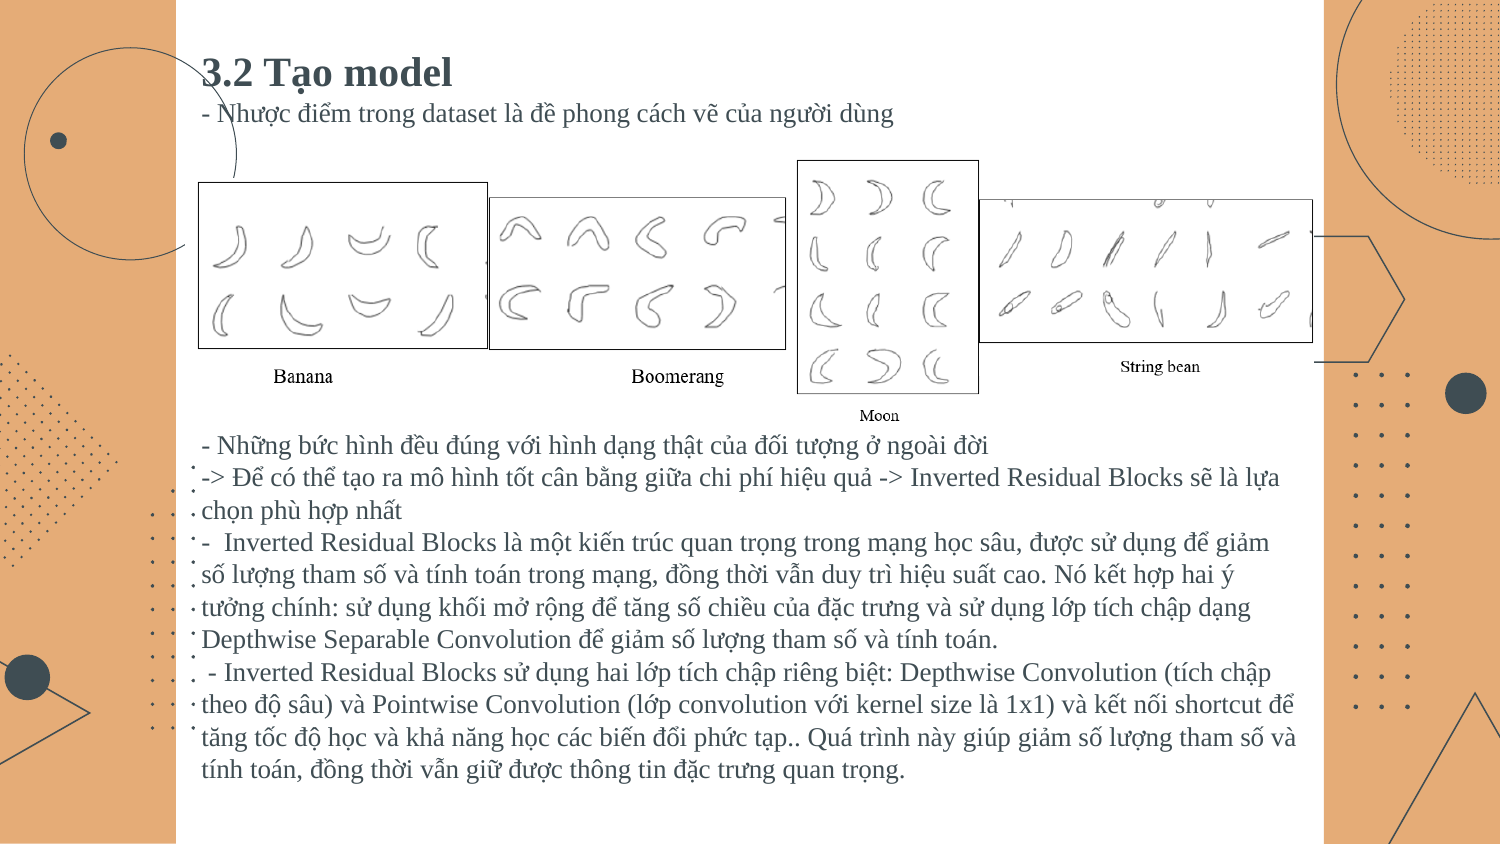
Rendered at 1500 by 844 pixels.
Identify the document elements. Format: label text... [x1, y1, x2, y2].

picture [184, 151, 1314, 423]
title 3.2 Tạo model - Nhược điểm trong dataset là đề phong cách vẽ của người dùng - Những bức hình đều đúng với hình dạng thật của đối tượng ở ngoài đời -> Để có thể tạo ra mô hình tốt cân bằng giữa chi phí hiệu quả -> Inverted Residual Blocks sẽ là lựa chọn phù hợp nhất - Inverted Residual Blocks là một kiến trúc quan trọng trong mạng học sâu, được sử dụng để giảm số lượng tham số và tính toán trong mạng, đồng thời vẫn duy trì hiệu suất cao. Nó kết hợp hai ý tưởng chính: sử dụng khối mở rộng để tăng số chiều của đặc trưng và sử dụng lớp tích chập dạng Depthwise Separable Convolution để giảm số lượng tham số và tính toán. - Inverted Residual Blocks sử dụng hai lớp tích chập riêng biệt: Depthwise Convolution (tích chập theo độ sâu) và Pointwise Convolution (lớp convolution với kernel size là 1x1) và kết nối shortcut để tăng tốc độ học và khả năng học các biến đổi phức tạp.. Quá trình này giúp giảm số lượng tham số và tính toán, đồng thời vẫn giữ được thông tin đặc trưng quan trọng. [186, 30, 1314, 190]
title 3.2 Tạo model - Nhược điểm trong dataset là đề phong cách vẽ của người dùng - Những bức hình đều đúng với hình dạng thật của đối tượng ở ngoài đời -> Để có thể tạo ra mô hình tốt cân bằng giữa chi phí hiệu quả -> Inverted Residual Blocks sẽ là lựa chọn phù hợp nhất - Inverted Residual Blocks là một kiến trúc quan trọng trong mạng học sâu, được sử dụng để giảm số lượng tham số và tính toán trong mạng, đồng thời vẫn duy trì hiệu suất cao. Nó kết hợp hai ý tưởng chính: sử dụng khối mở rộng để tăng số chiều của đặc trưng và sử dụng lớp tích chập dạng Depthwise Separable Convolution để giảm số lượng tham số và tính toán. - Inverted Residual Blocks sử dụng hai lớp tích chập riêng biệt: Depthwise Convolution (tích chập theo độ sâu) và Pointwise Convolution (lớp convolution với kernel size là 1x1) và kết nối shortcut để tăng tốc độ học và khả năng học các biến đổi phức tạp.. Quá trình này giúp giảm số lượng tham số và tính toán, đồng thời vẫn giữ được thông tin đặc trưng quan trọng. [186, 383, 1314, 798]
